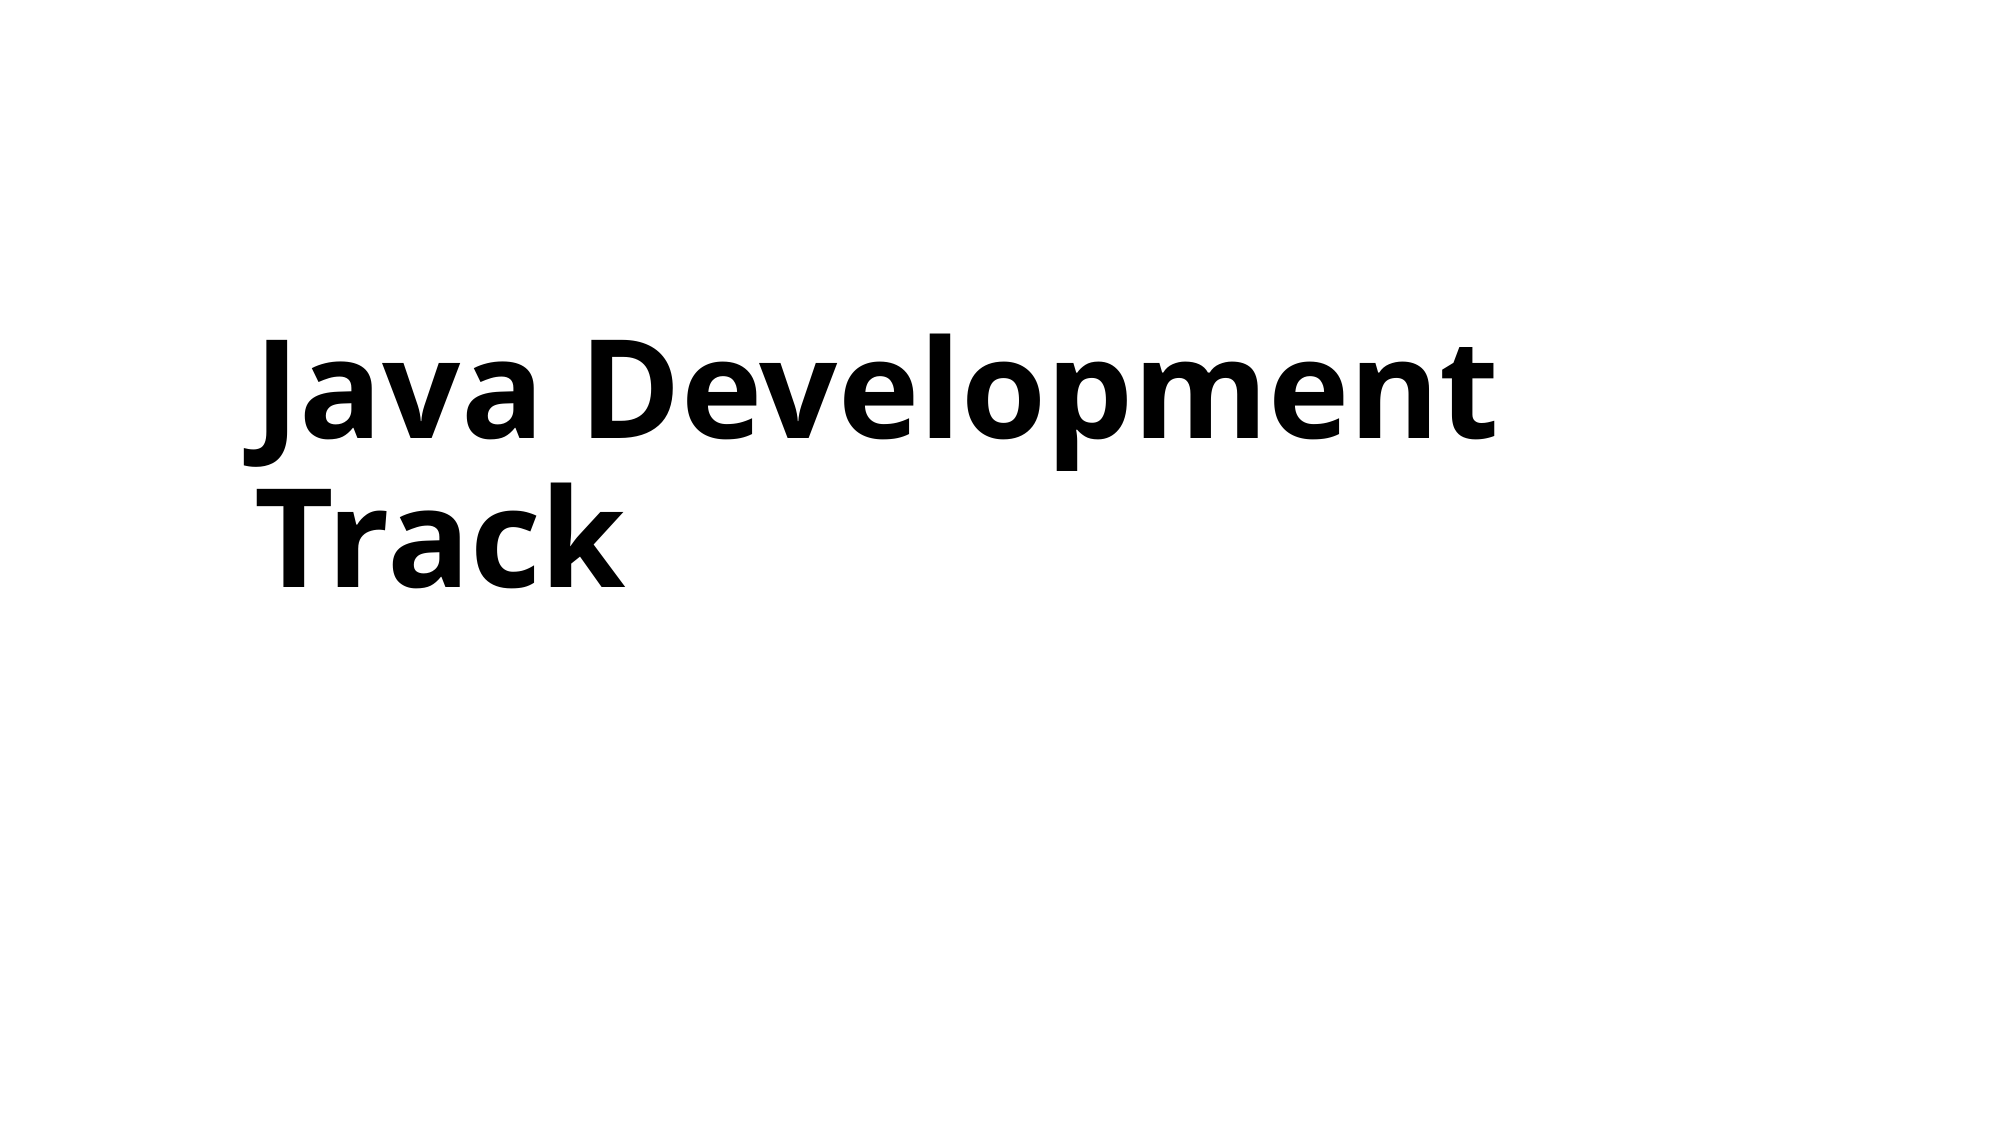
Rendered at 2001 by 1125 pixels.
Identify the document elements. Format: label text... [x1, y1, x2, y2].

title Java Development Track [239, 442, 1874, 660]
